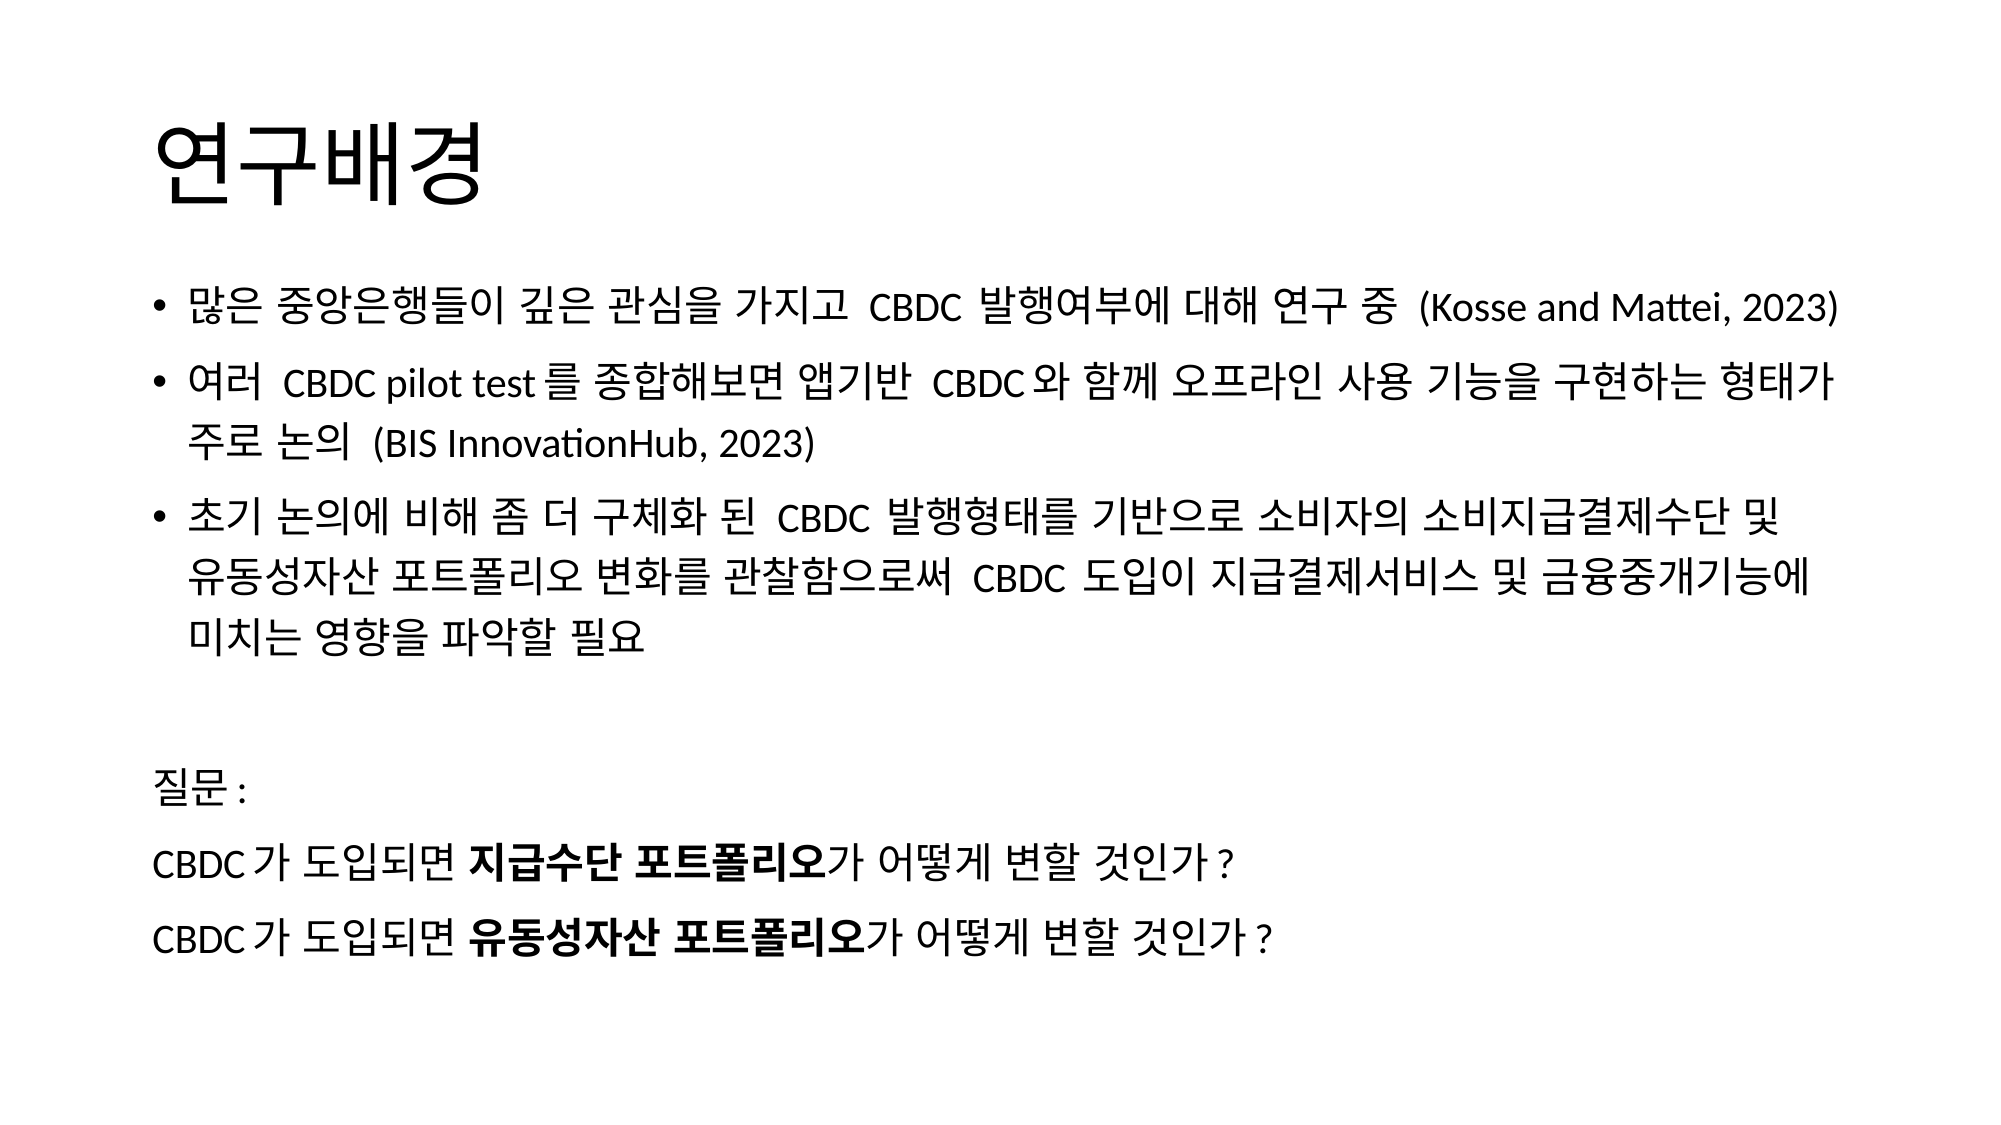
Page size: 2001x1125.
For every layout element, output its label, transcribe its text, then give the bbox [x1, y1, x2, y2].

title 연구배경 [137, 59, 1863, 262]
list 많은 중앙은행들이 깊은 관심을 가지고 CBDC 발행여부에 대해 연구 중 (Kosse and Mattei, 2023) 여러 CBDC pilot test를 종합해보면 앱기반 CBDC와 함께 오프라인 사용 기능을 구현하는 형태가 주로 논의 (BIS InnovationHub, 2023) 초기 논의에 비해 좀 더 구체화 된 CBDC 발행형태를 기반으로 소비자의 소비지급결제수단 및 유동성자산 포트폴리오 변화를 관찰함으로써 CBDC 도입이 지급결제서비스 및 금융중개기능에 미치는 영향을 파악할 필요 질문: CBDC가 도입되면 지급수단 포트폴리오가 어떻게 변할 것인가? CBDC가 도입되면 유동성자산 포트폴리오가 어떻게 변할 것인가? [137, 262, 1863, 1014]
